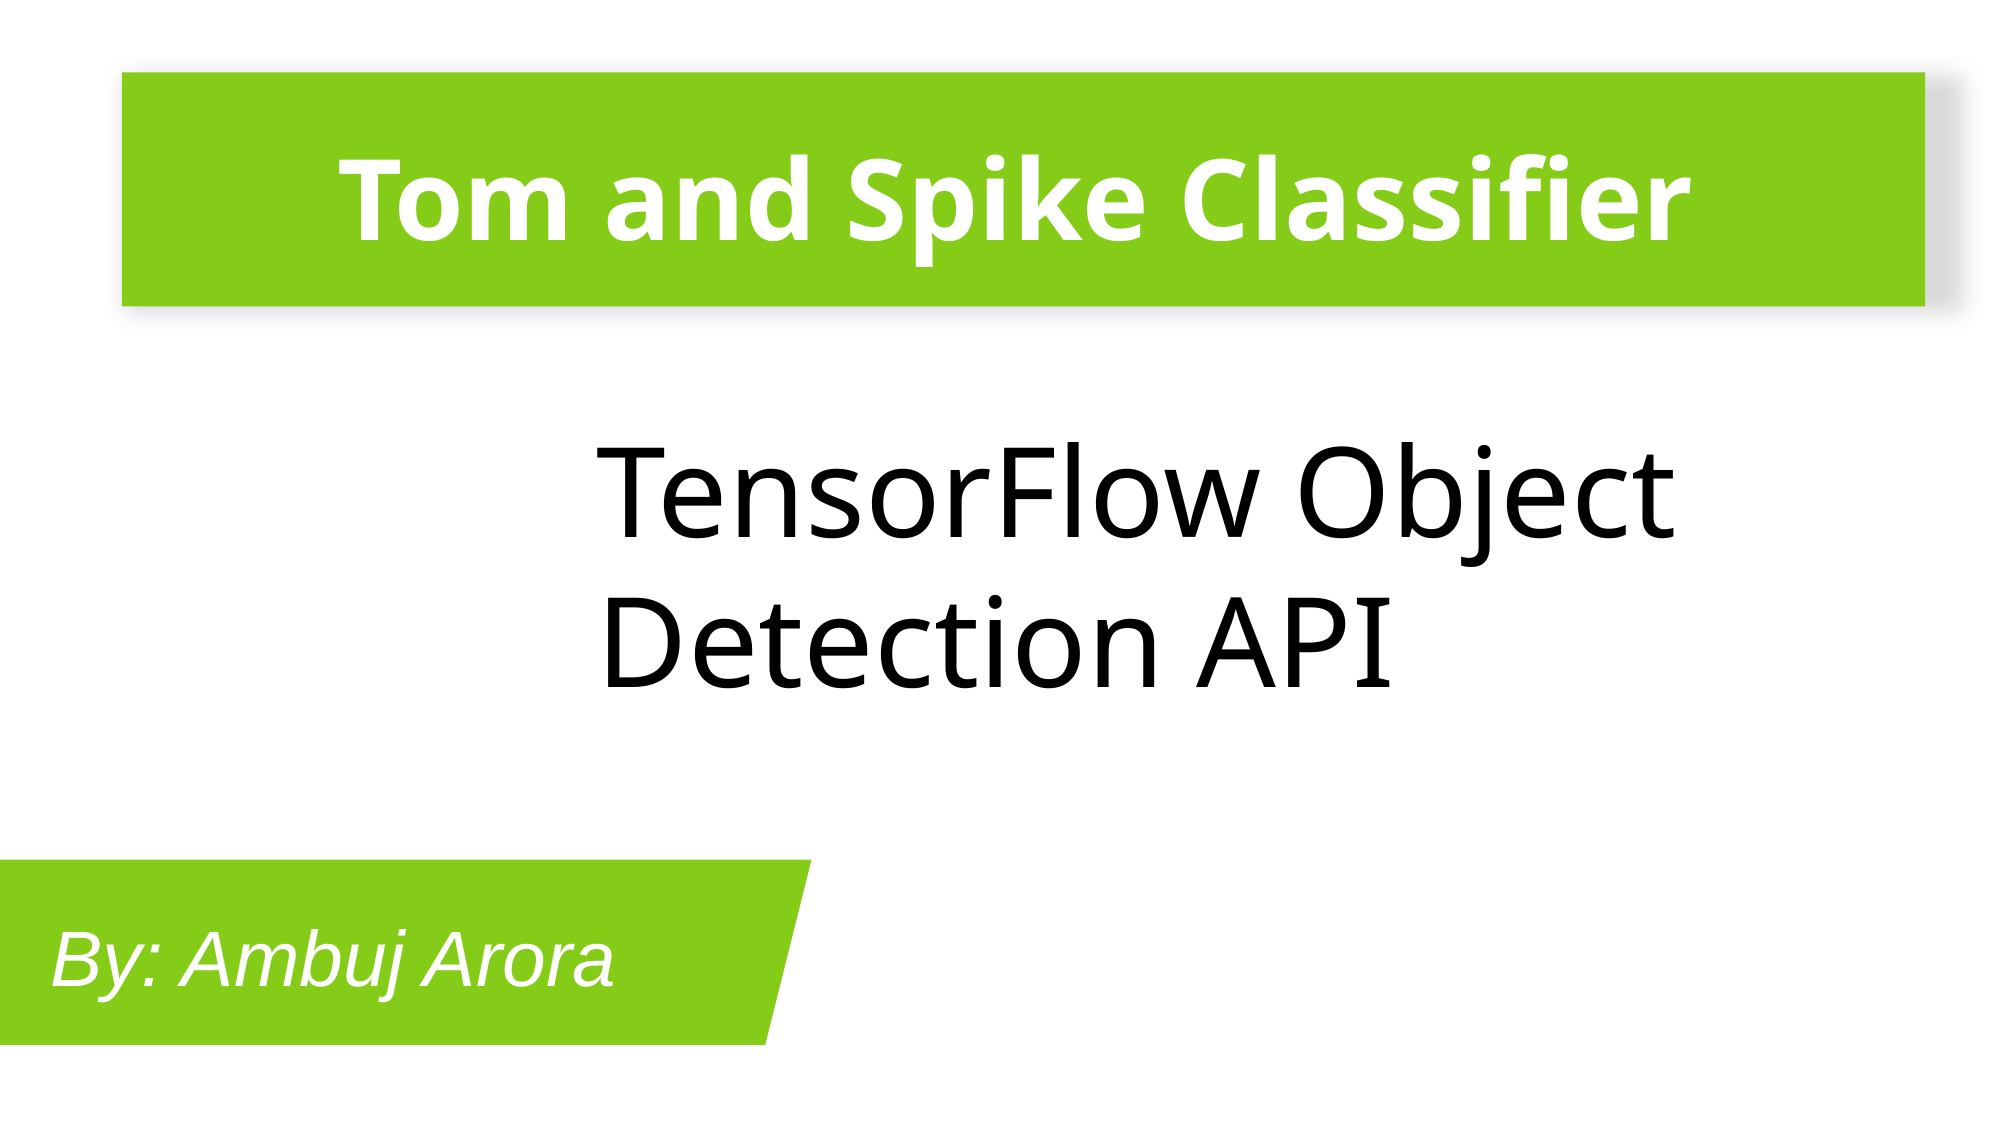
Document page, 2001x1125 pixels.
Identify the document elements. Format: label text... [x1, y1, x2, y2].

text_box By: Ambuj Arora [34, 883, 1042, 1090]
text_box TensorFlow Object Detection API [581, 405, 1926, 572]
text_box [0, 859, 812, 1045]
title Tom and Spike Classifier [121, 72, 1926, 307]
